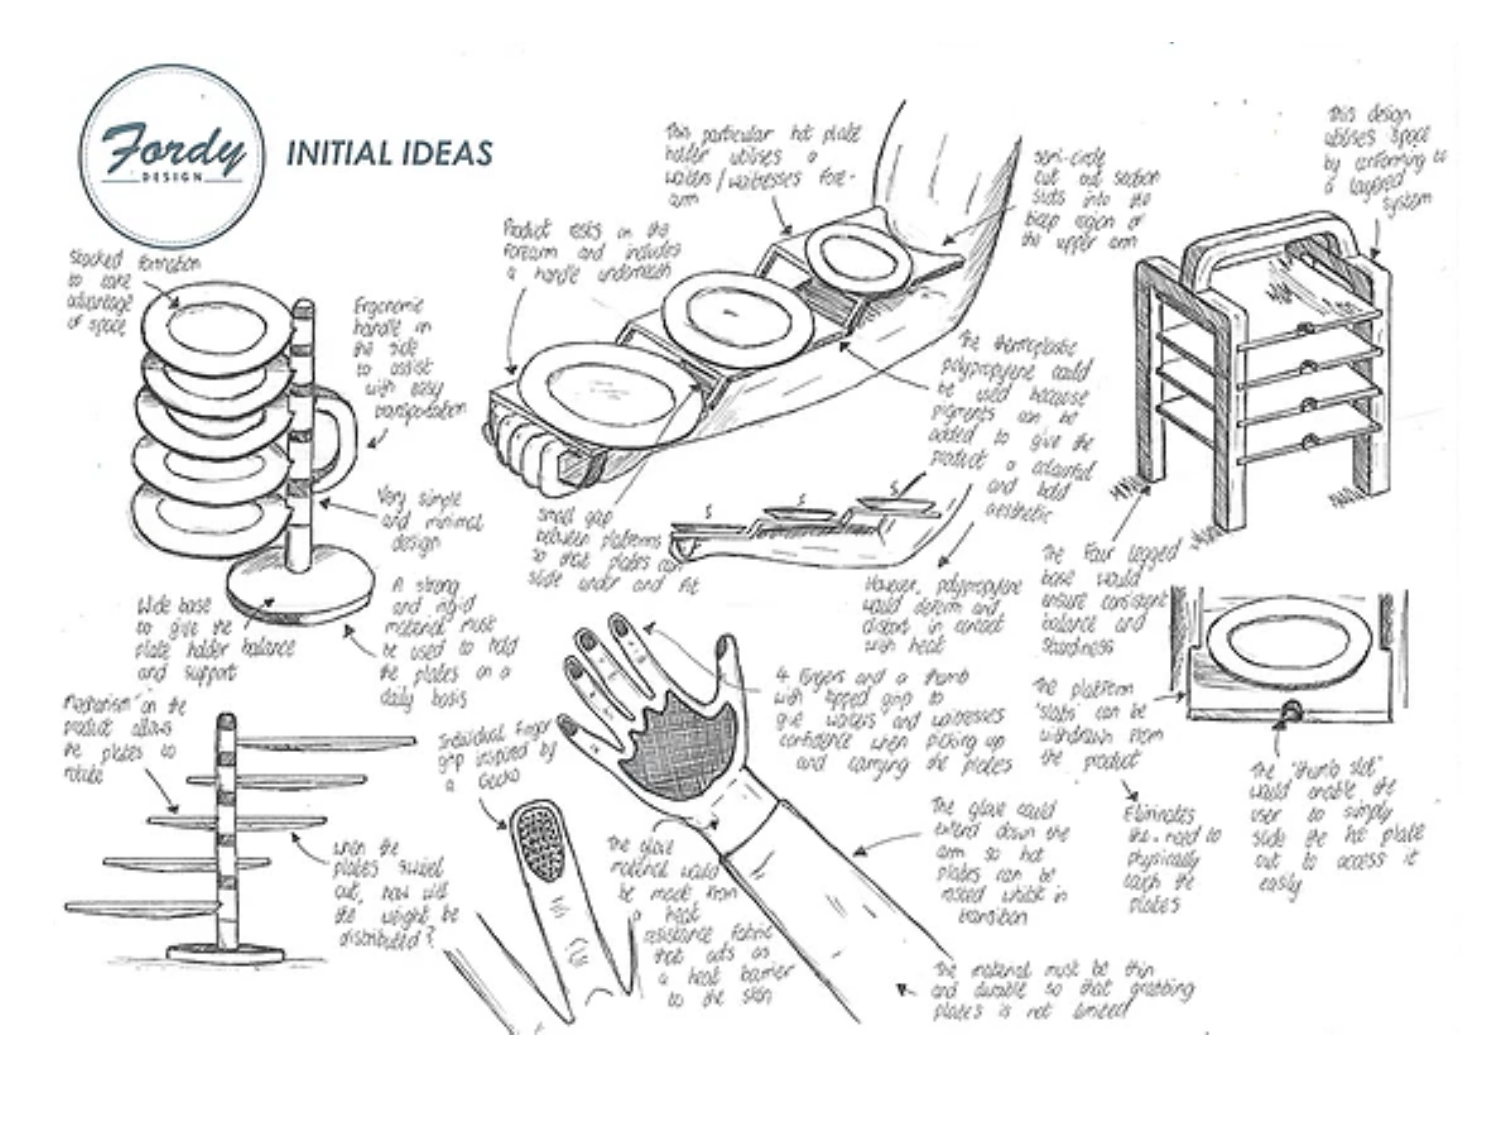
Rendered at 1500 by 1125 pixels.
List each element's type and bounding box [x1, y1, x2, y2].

picture [52, 42, 1463, 1036]
